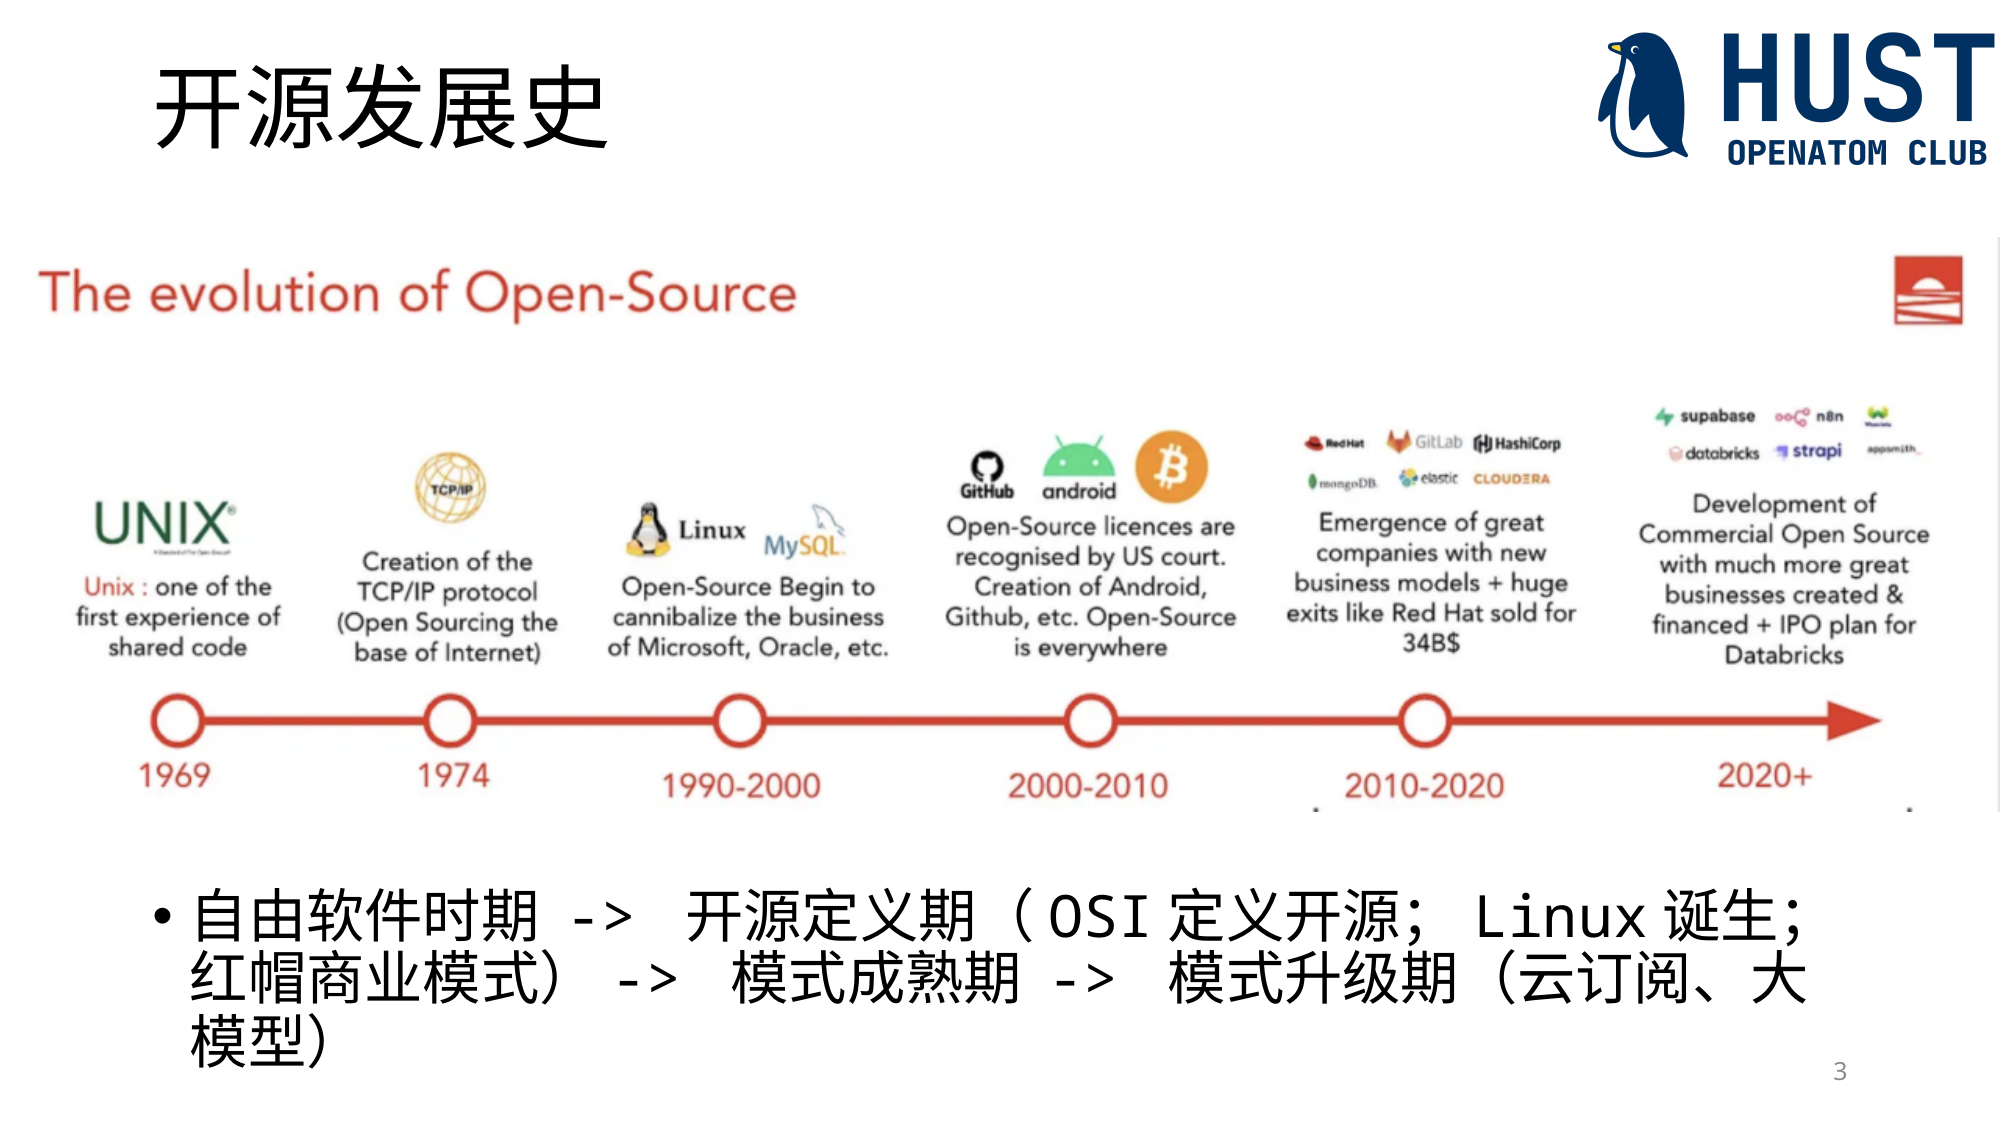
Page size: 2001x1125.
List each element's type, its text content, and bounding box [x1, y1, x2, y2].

picture [1593, 0, 2000, 175]
list 自由软件时期 -> 开源定义期（OSI定义开源；Linux诞生；红帽商业模式）-> 模式成熟期 -> 模式升级期（云订阅、大模型） [137, 879, 1863, 1023]
slide_number 3 [1412, 1042, 1863, 1103]
title 开源发展史 [137, 23, 1863, 201]
picture [1, 237, 2000, 812]
